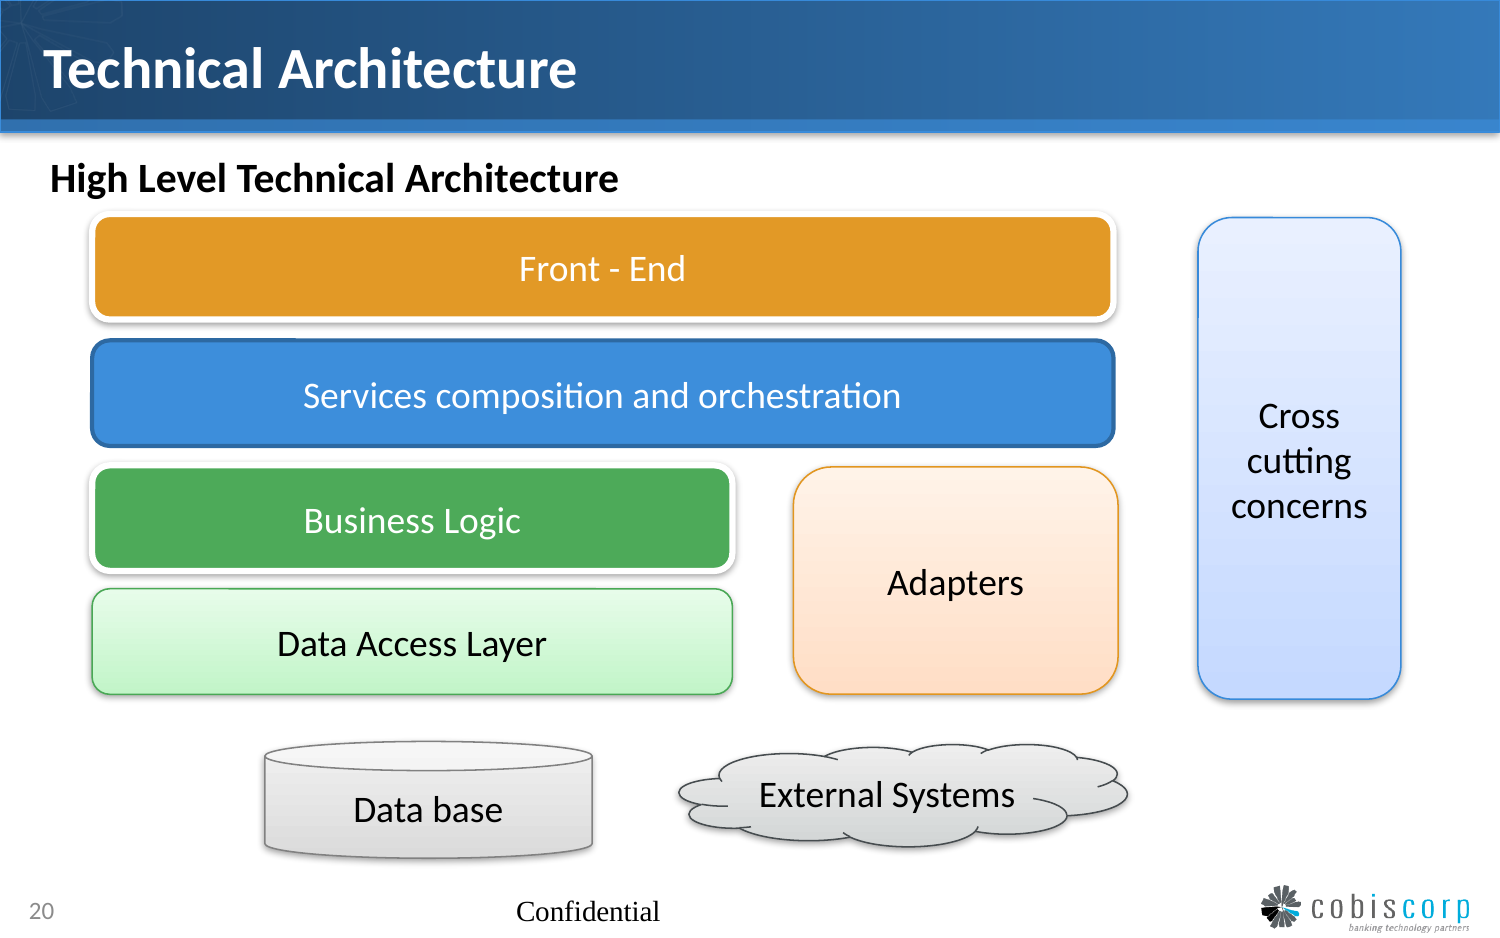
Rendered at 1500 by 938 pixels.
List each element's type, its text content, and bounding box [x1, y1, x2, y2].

text_box Front - End [88, 210, 1117, 323]
footer Confidential [93, 884, 1085, 935]
text_box External Systems [678, 743, 1129, 848]
slide_number 20 [28, 884, 93, 935]
text_box Adapters [792, 466, 1119, 695]
text_box Data base [264, 740, 593, 860]
text_box Business Logic [88, 462, 736, 575]
text_box Cross cutting concerns [1197, 216, 1402, 700]
text_box Services composition and orchestration [89, 338, 1116, 449]
picture [1461, 902, 1466, 916]
title Technical Architecture [28, 0, 1471, 132]
text_box Data Access Layer [91, 587, 734, 696]
picture [1261, 885, 1469, 933]
list High Level Technical Architecture [50, 150, 1449, 213]
